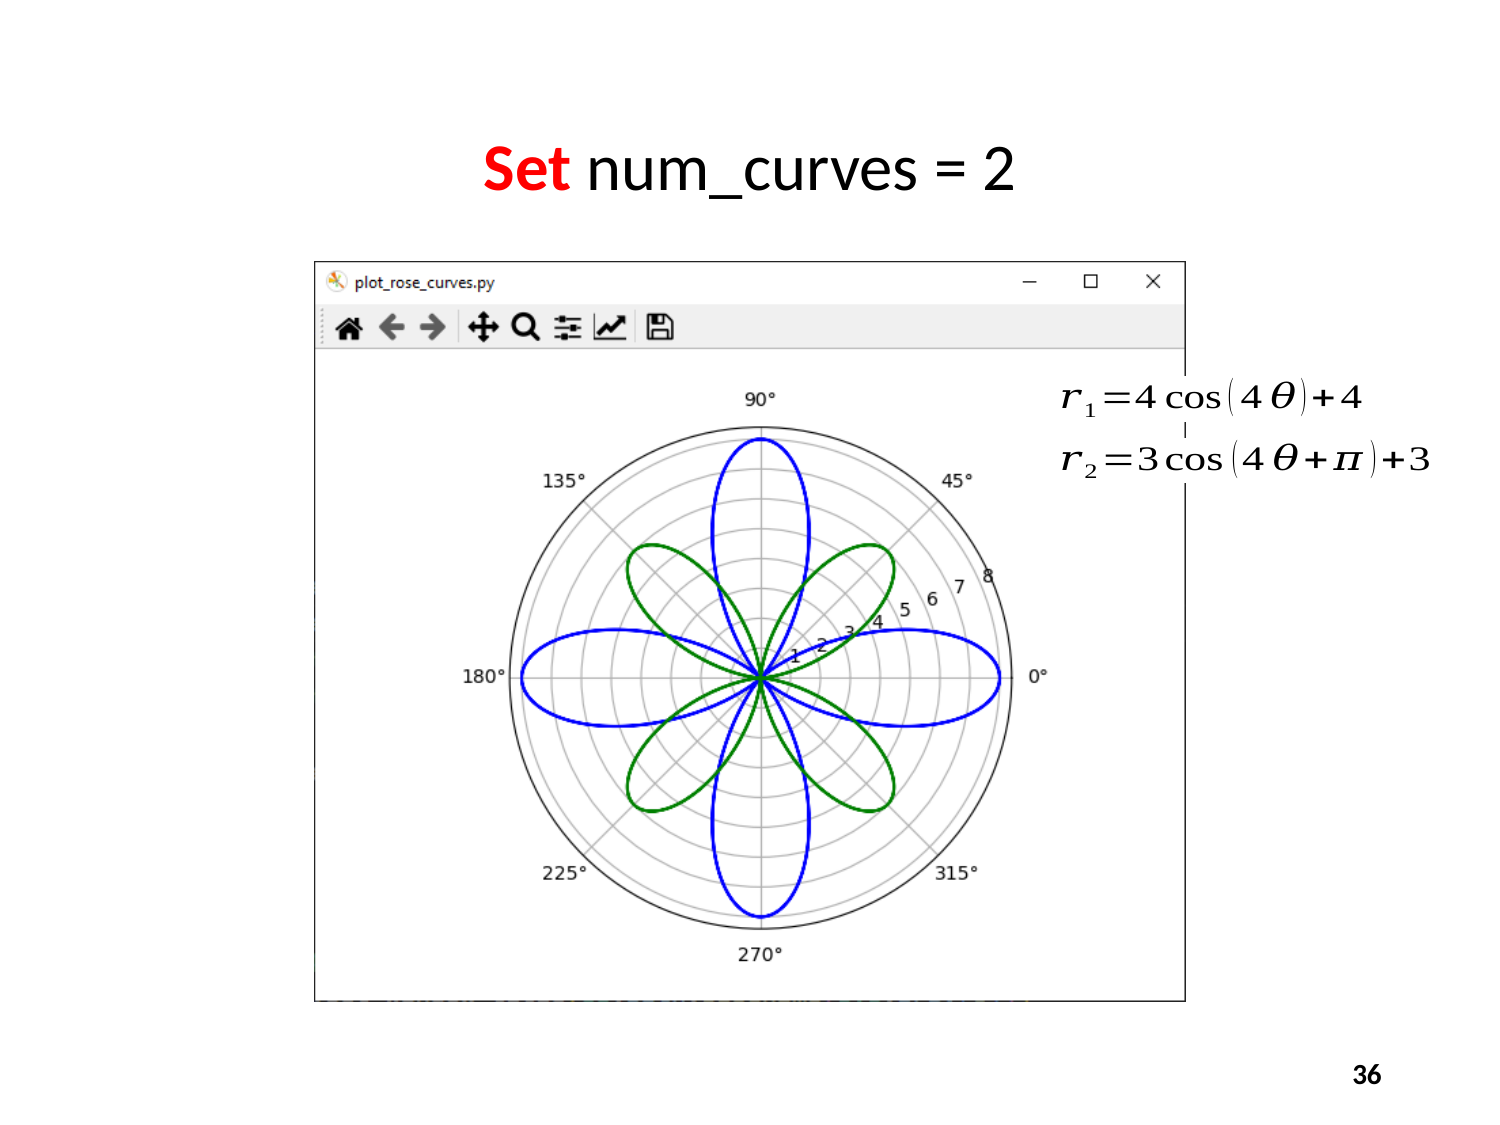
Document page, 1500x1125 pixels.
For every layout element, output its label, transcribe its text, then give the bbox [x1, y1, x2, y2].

title Set num_curves = 2 [103, 59, 1397, 278]
picture [314, 261, 1186, 1003]
slide_number 36 [1059, 1042, 1397, 1103]
